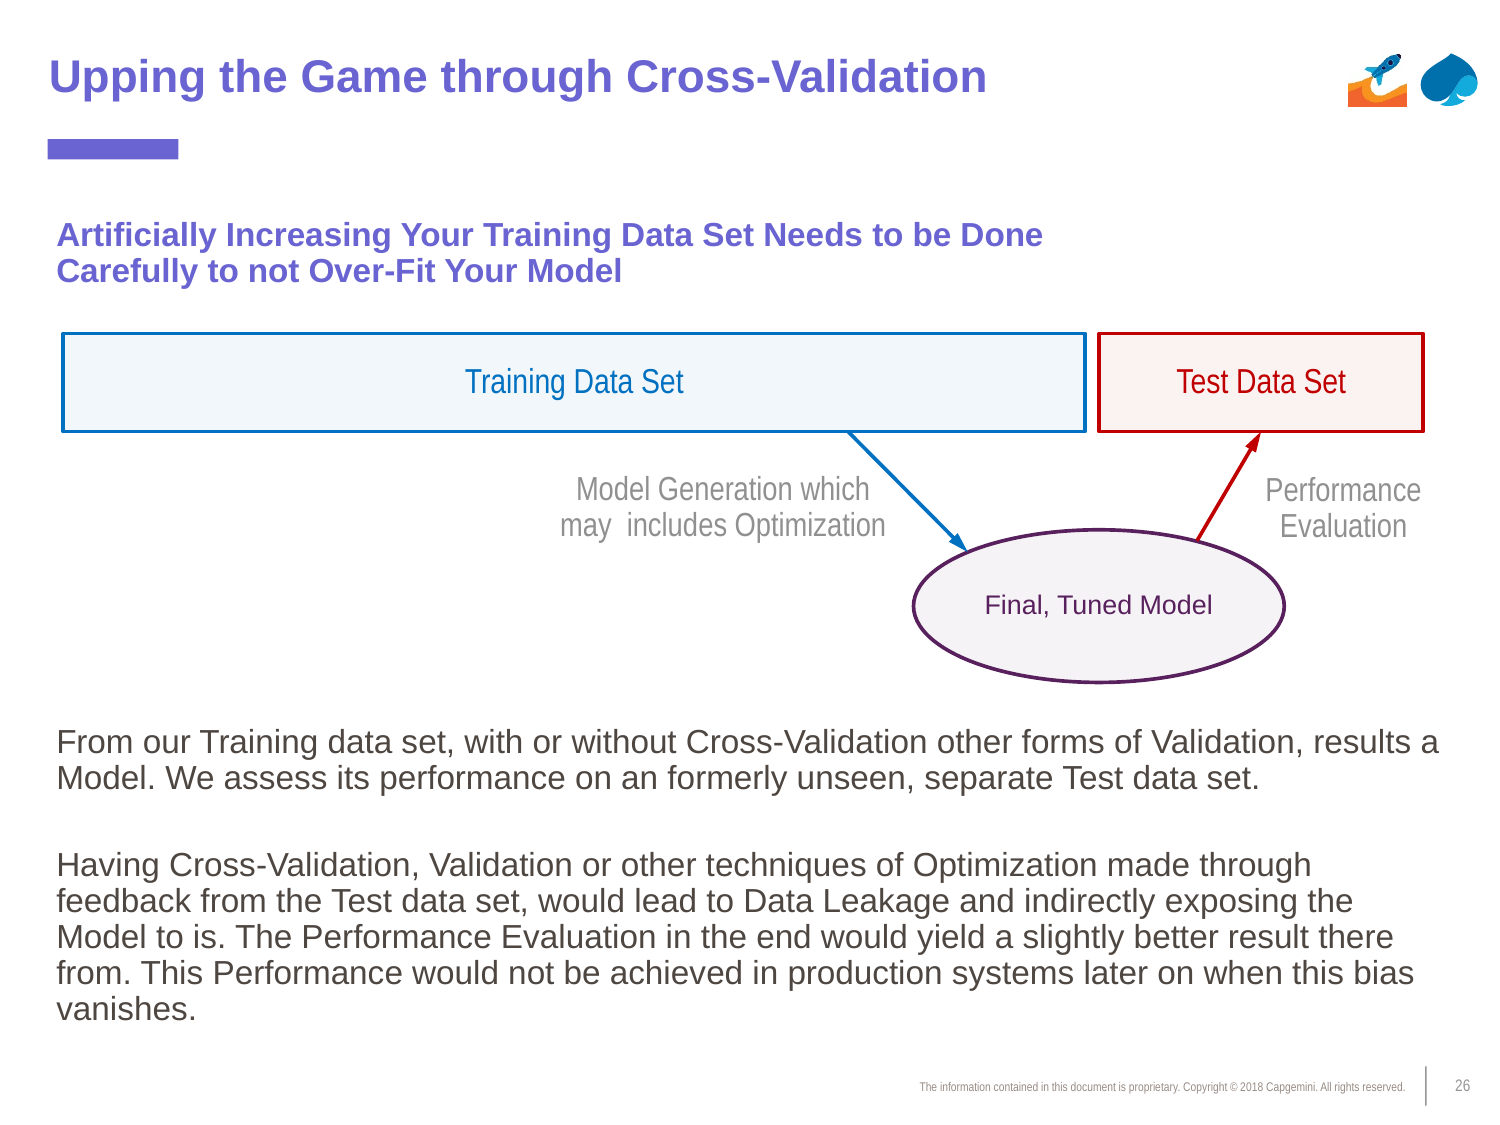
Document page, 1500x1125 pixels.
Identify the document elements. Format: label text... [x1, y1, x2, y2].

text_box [847, 431, 969, 553]
title Upping the Game through Cross-Validation [0, 0, 1500, 161]
text_box Training Data Set [61, 331, 1087, 434]
text_box Final, Tuned Model [911, 527, 1287, 685]
text_box Test Data Set [1097, 331, 1425, 434]
text_box Performance Evaluation [1153, 464, 1500, 553]
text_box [1196, 431, 1262, 541]
text_box Model Generation which may includes Optimization [533, 463, 842, 552]
list Artificially Increasing Your Training Data Set Needs to be Done Carefully to not Over-Fit Your Model [41, 209, 1197, 279]
list From our Training data set, with or without Cross-Validation other forms of Validation, results a Model. We assess its performance on an formerly unseen, separate Test data set. Having Cross-Validation, Validation or other techniques of Optimization made through feedback from the Test data set, would lead to Data Leakage and indirectly exposing the Model to is. The Performance Evaluation in the end would yield a slightly better result there from. This Performance would not be achieved in production systems later on when this bias vanishes. [41, 769, 1459, 1035]
